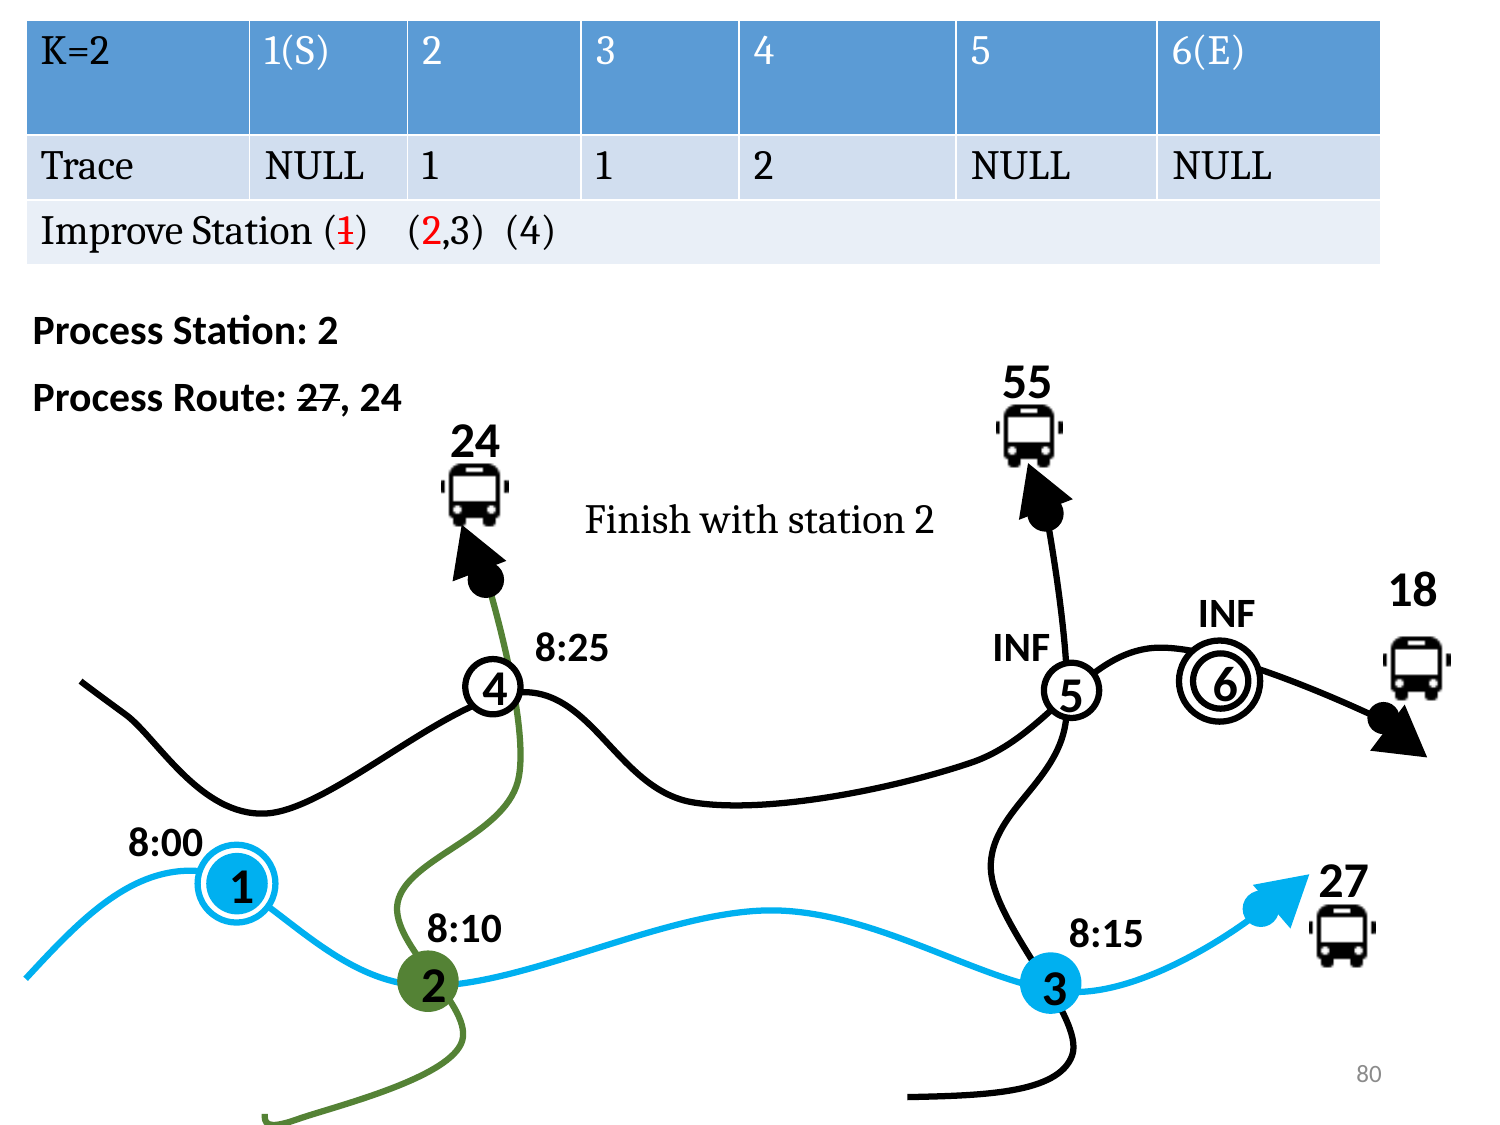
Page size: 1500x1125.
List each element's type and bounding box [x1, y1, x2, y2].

picture [1383, 635, 1451, 703]
picture [441, 462, 509, 529]
table_cell [1158, 136, 1380, 199]
text_box [18, 295, 354, 361]
table_header [250, 21, 407, 134]
table_cell [27, 201, 1380, 264]
text_box [1372, 549, 1453, 624]
text_box [24, 470, 1428, 1125]
slide_number [1059, 1042, 1397, 1103]
table_cell [740, 136, 955, 199]
text_box [17, 362, 418, 428]
table_cell [27, 136, 249, 199]
table_header [740, 21, 955, 134]
table_cell [408, 136, 580, 199]
table_header [957, 21, 1156, 134]
table_header [1158, 21, 1380, 134]
text_box [435, 399, 516, 475]
picture [996, 403, 1063, 470]
table_header [582, 21, 738, 134]
picture [1309, 903, 1376, 970]
table_header [27, 21, 249, 134]
table_cell [582, 136, 738, 199]
text_box [987, 340, 1068, 416]
table_header [408, 21, 580, 134]
table_cell [250, 136, 407, 199]
text_box [569, 484, 950, 550]
table_cell [957, 136, 1156, 199]
